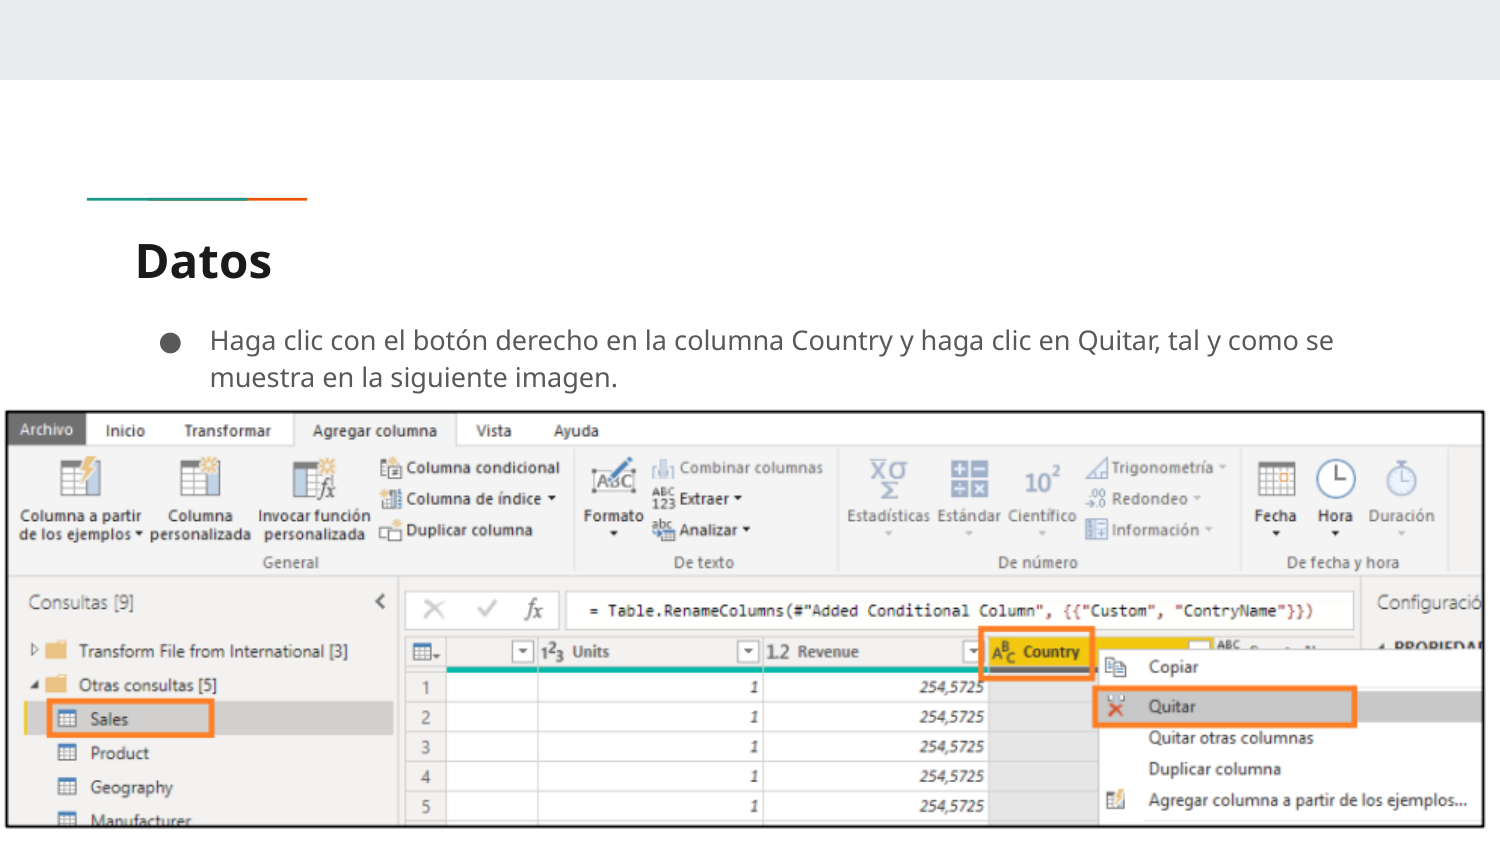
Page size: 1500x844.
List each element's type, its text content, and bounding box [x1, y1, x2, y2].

title Datos [119, 216, 1381, 303]
list Haga clic con el botón derecho en la columna Country y haga clic en Quitar, tal y como se muestra en la siguiente imagen. [119, 303, 1381, 407]
picture [0, 408, 1500, 832]
